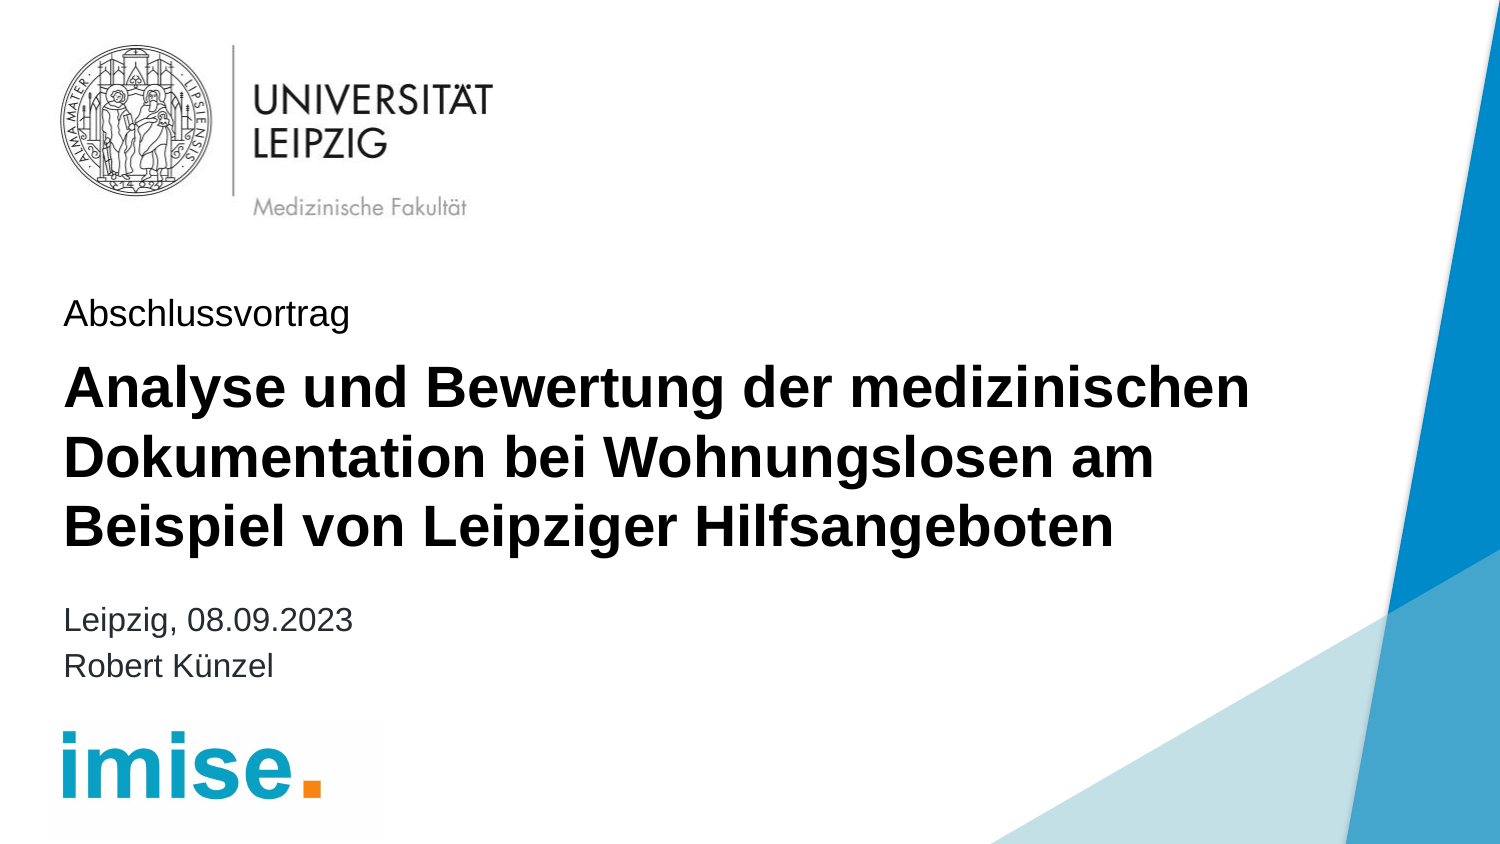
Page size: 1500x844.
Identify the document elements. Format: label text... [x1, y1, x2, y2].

title Analyse und Bewertung der medizinischen Dokumentation bei Wohnungslosen am Beispiel von Leipziger Hilfsangeboten [48, 341, 1376, 585]
picture [0, 3, 556, 257]
list Leipzig, 08.09.2023 Robert Künzel [48, 590, 663, 676]
picture [48, 720, 385, 841]
subtitle Abschlussvortrag [48, 263, 1099, 342]
